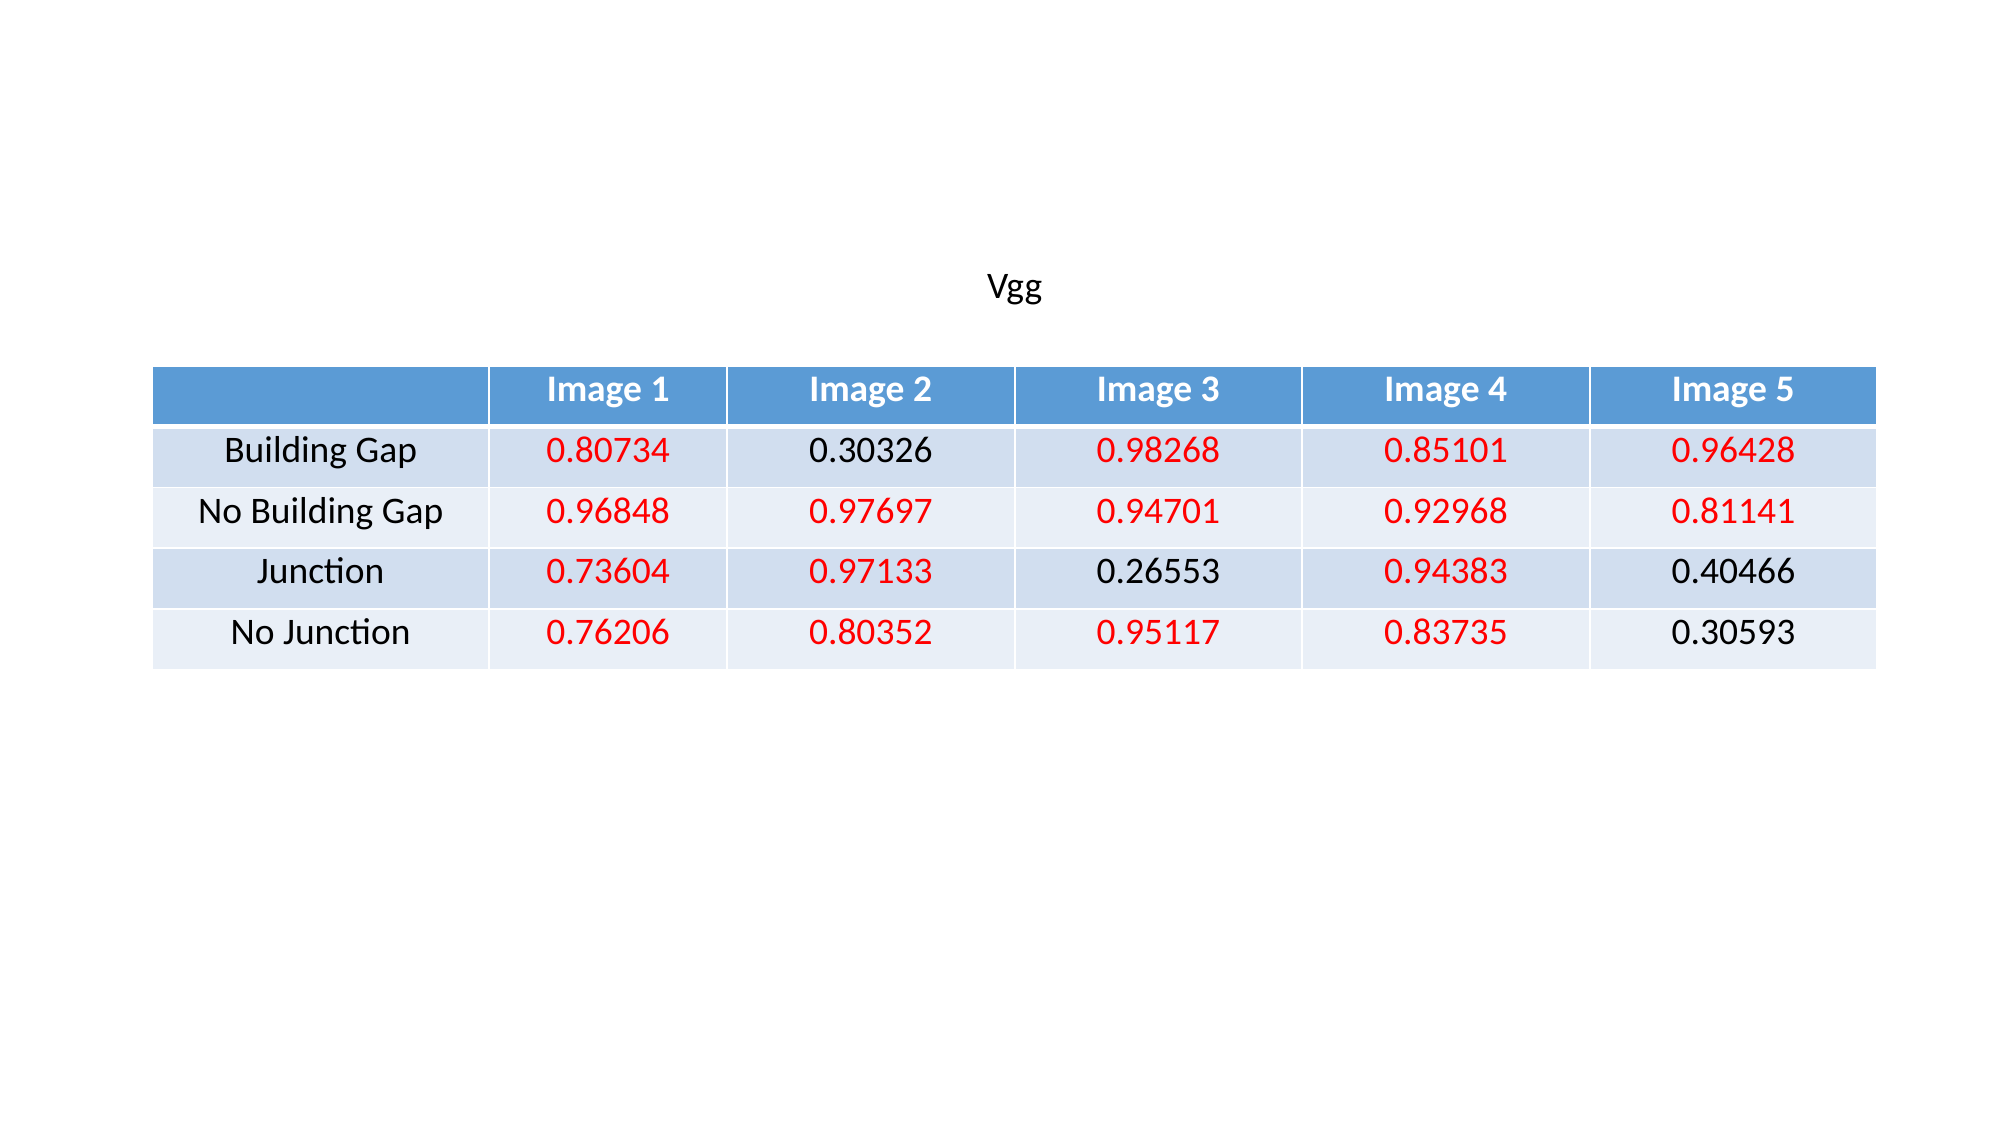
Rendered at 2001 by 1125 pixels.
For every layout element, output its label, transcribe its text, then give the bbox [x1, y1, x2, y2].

table_cell 0.76206 [490, 610, 726, 669]
table_cell No Building Gap [153, 488, 488, 547]
table_cell 0.96848 [490, 488, 726, 547]
table_cell 0.94383 [1303, 549, 1589, 608]
table_cell 0.80352 [728, 610, 1014, 669]
table_cell 0.83735 [1303, 610, 1589, 669]
table_cell 0.73604 [490, 549, 726, 608]
table_header Image 2 [728, 367, 1014, 424]
table_cell 0.85101 [1303, 429, 1589, 487]
table_header Image 4 [1303, 367, 1589, 424]
table_cell Junction [153, 549, 488, 608]
table_cell 0.95117 [1016, 610, 1301, 669]
table_header Image 5 [1591, 367, 1876, 424]
table_cell 0.97133 [728, 549, 1014, 608]
table_cell 0.30326 [728, 429, 1014, 487]
table_header Image 3 [1016, 367, 1301, 424]
text_box Vgg [606, 253, 1423, 313]
table_cell 0.94701 [1016, 488, 1301, 547]
table_header [153, 367, 488, 424]
table_cell 0.97697 [728, 488, 1014, 547]
table_cell 0.26553 [1016, 549, 1301, 608]
table_cell 0.40466 [1591, 549, 1876, 608]
table_cell No Junction [153, 610, 488, 669]
table_cell 0.92968 [1303, 488, 1589, 547]
table_cell 0.96428 [1591, 429, 1876, 487]
table_cell Building Gap [153, 429, 488, 487]
table_cell 0.81141 [1591, 488, 1876, 547]
table_cell 0.80734 [490, 429, 726, 487]
table_cell 0.30593 [1591, 610, 1876, 669]
table_cell 0.98268 [1016, 429, 1301, 487]
table_header Image 1 [490, 367, 726, 424]
